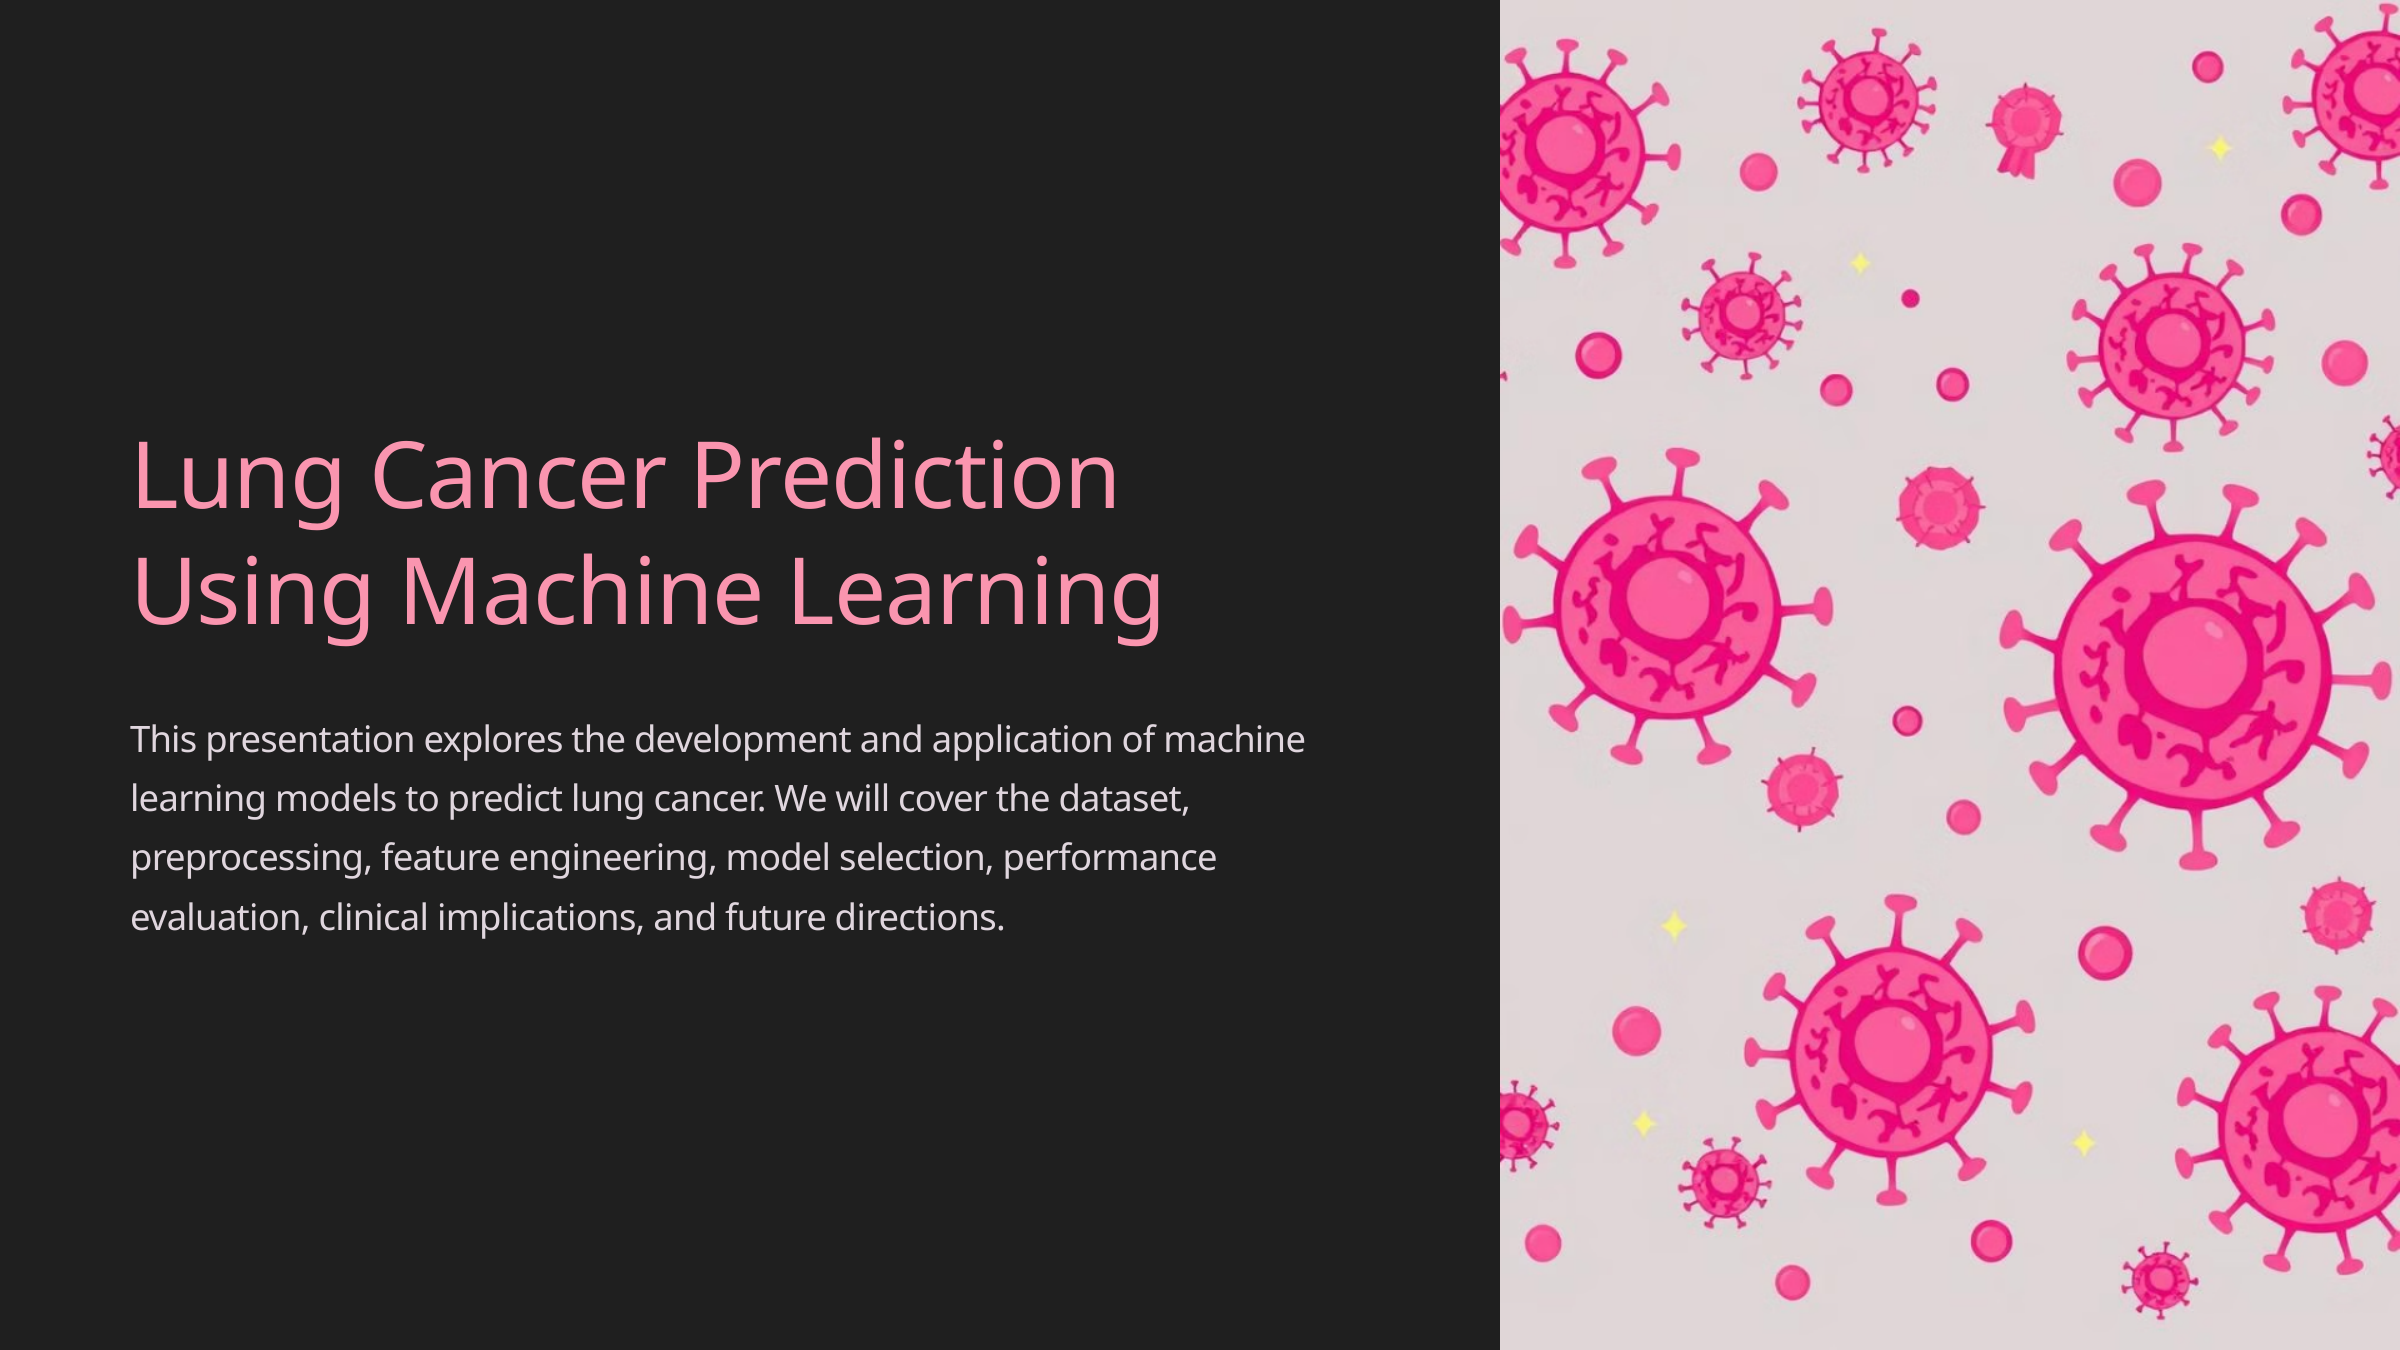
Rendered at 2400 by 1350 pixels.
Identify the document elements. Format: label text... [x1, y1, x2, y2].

text_box This presentation explores the development and application of machine learning models to predict lung cancer. We will cover the dataset, preprocessing, feature engineering, model selection, performance evaluation, clinical implications, and future directions. [130, 700, 1370, 939]
text_box Lung Cancer Prediction Using Machine Learning [130, 411, 1370, 645]
picture [1499, 0, 2400, 1350]
